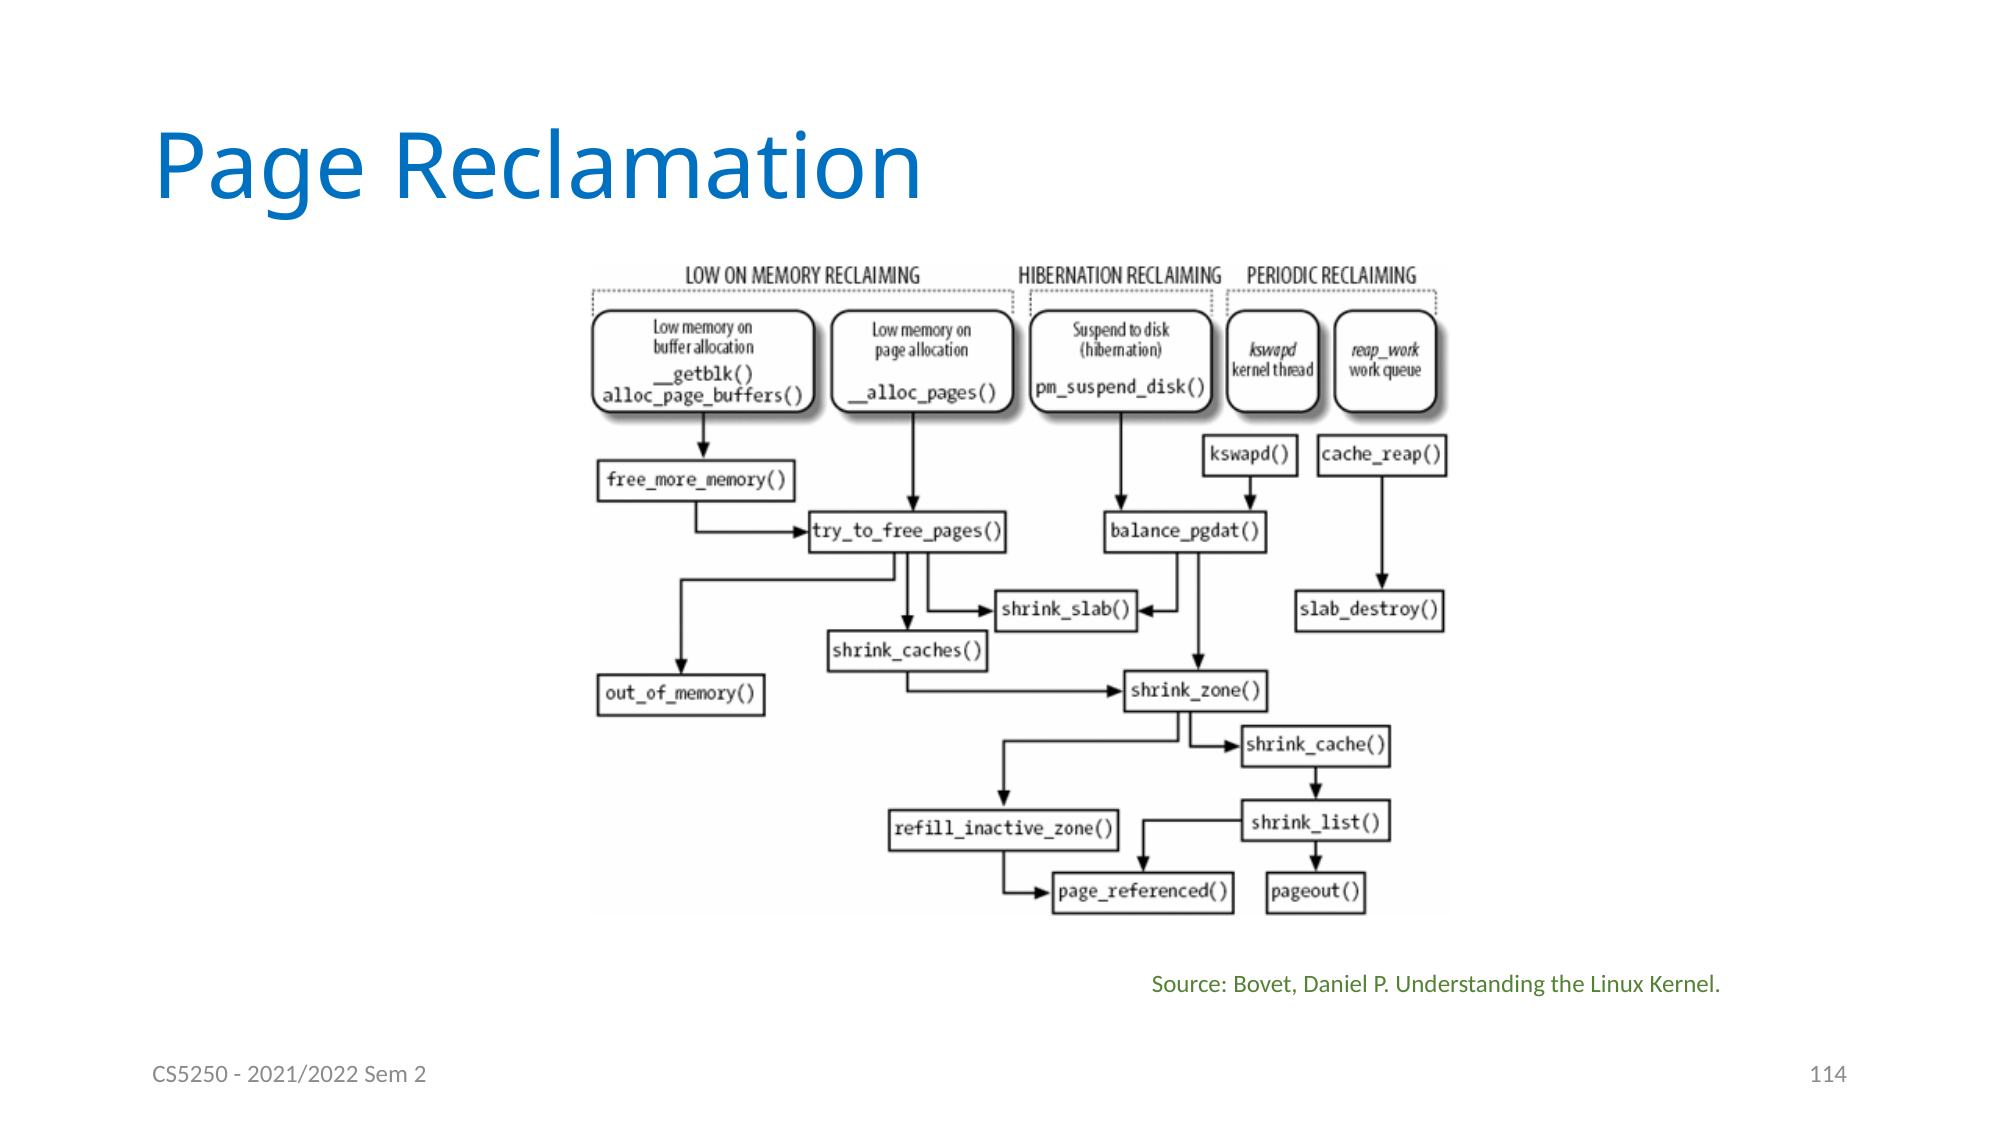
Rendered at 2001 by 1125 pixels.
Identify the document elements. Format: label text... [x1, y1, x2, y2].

slide_number CS5250 - 2021/2022 Sem 2 [137, 1042, 588, 1103]
slide_number 114 [1412, 1042, 1863, 1103]
text_box Source: Bovet, Daniel P. Understanding the Linux Kernel. [1137, 959, 1738, 1005]
title Page Reclamation [137, 59, 1863, 278]
picture [566, 237, 1468, 930]
